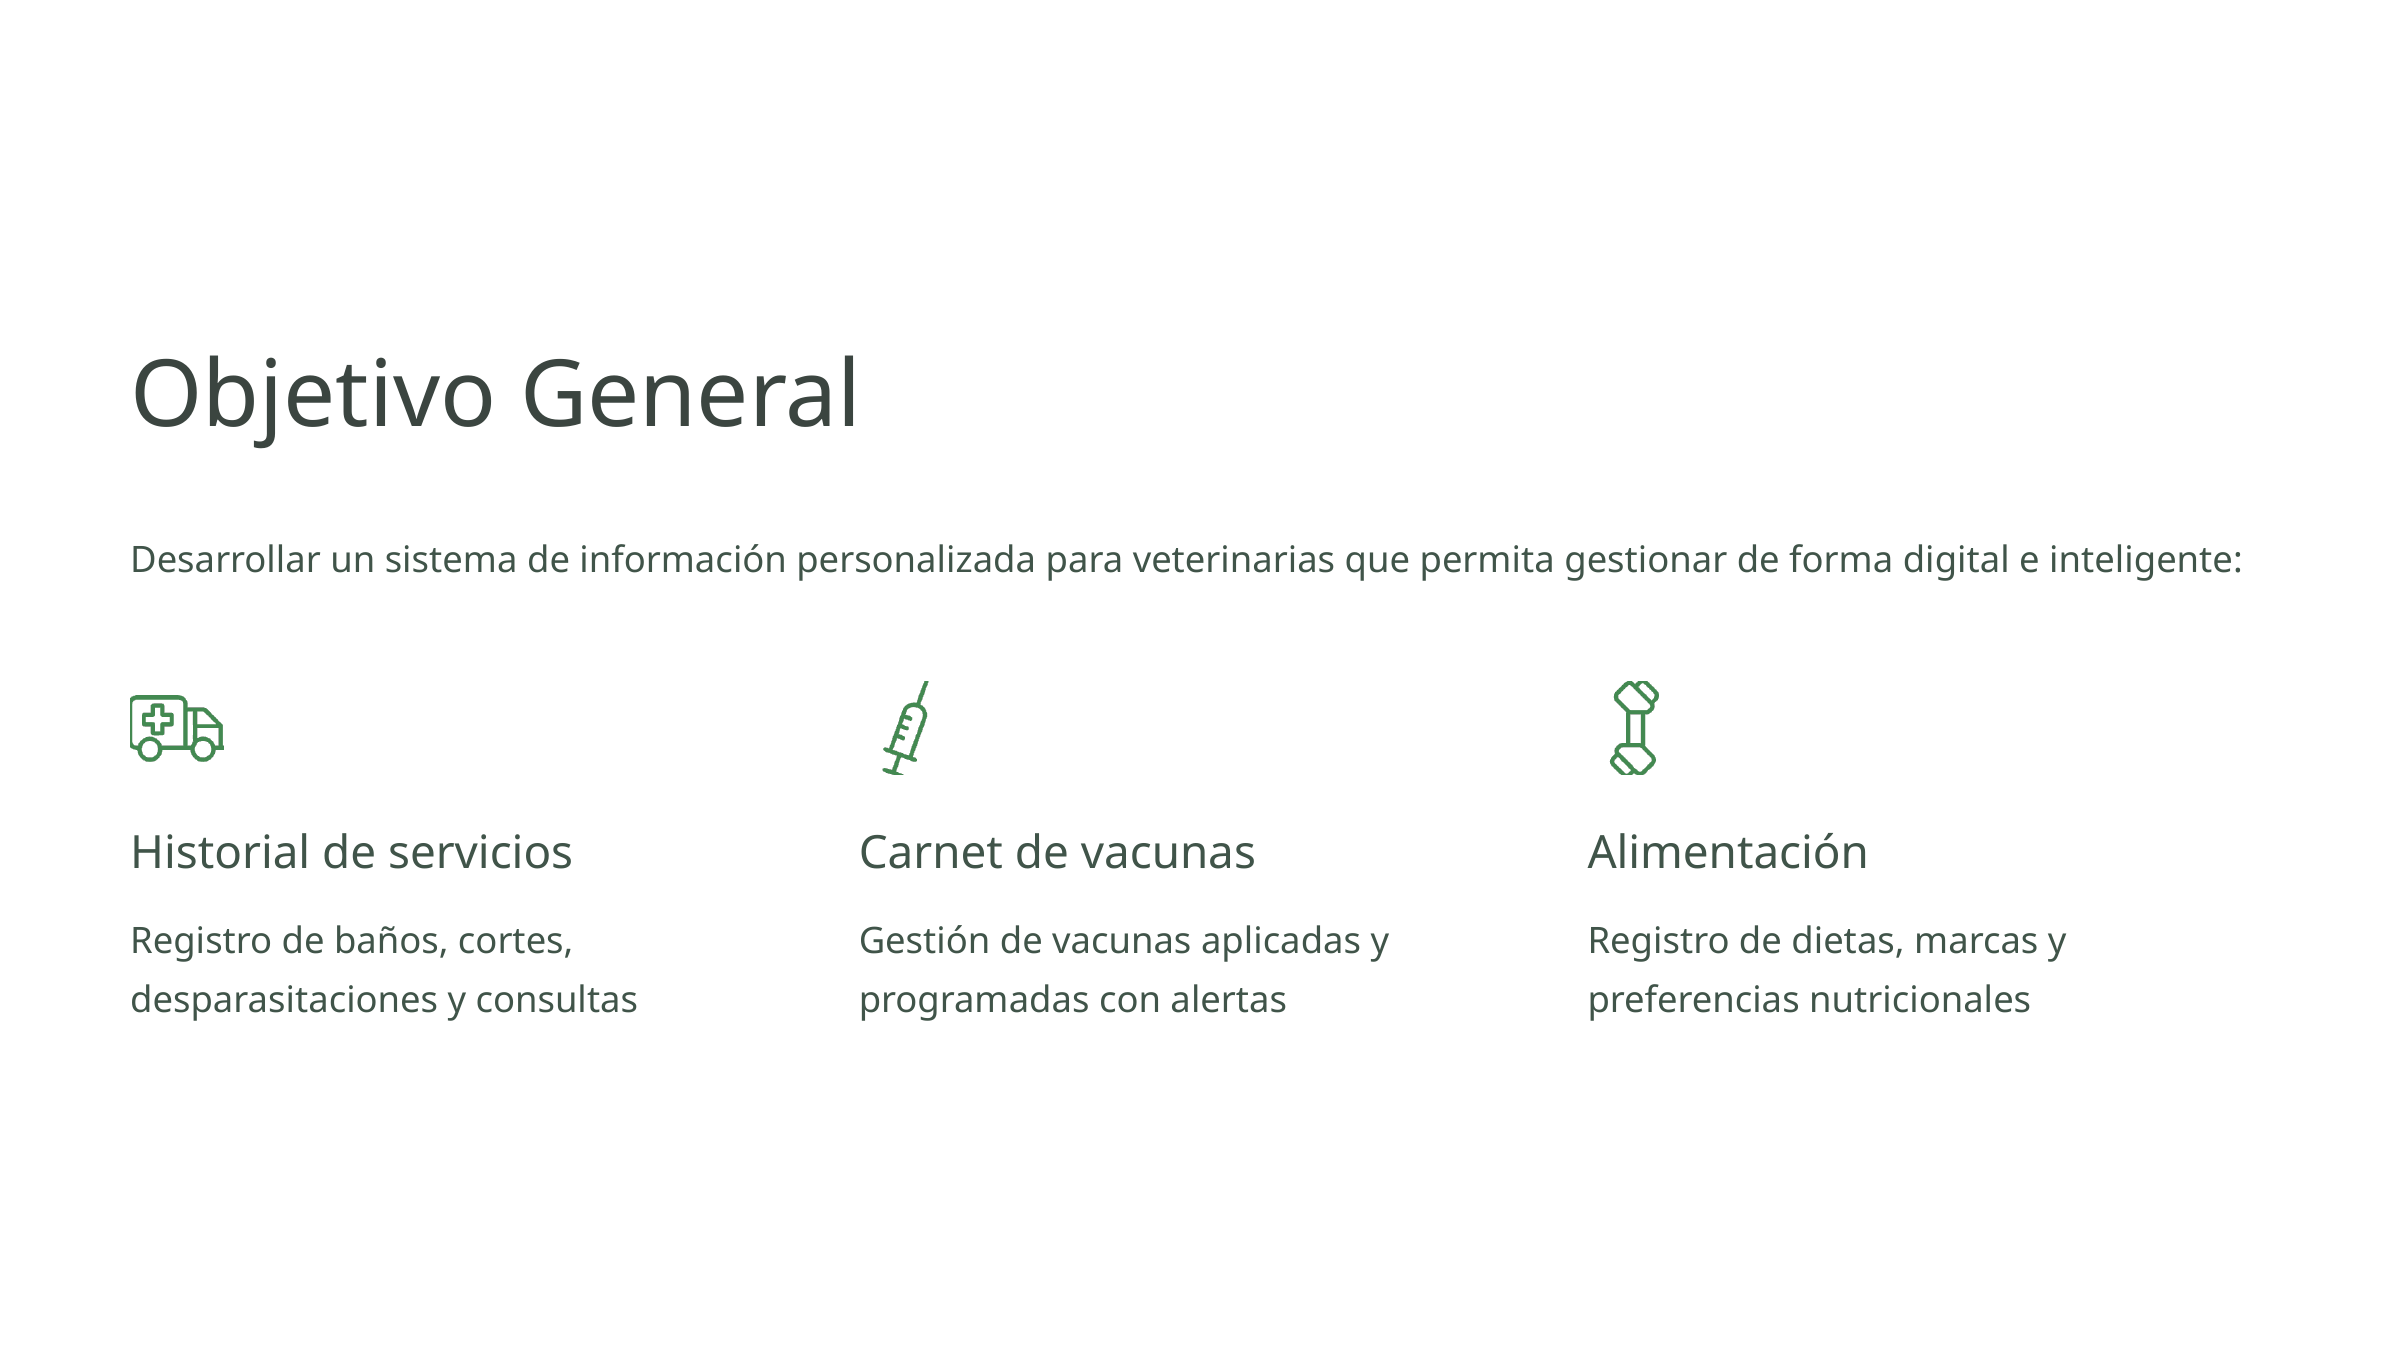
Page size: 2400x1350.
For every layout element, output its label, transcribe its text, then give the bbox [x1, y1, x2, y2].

text_box Registro de dietas, marcas y preferencias nutricionales [1587, 901, 2270, 1021]
text_box Carnet de vacunas [858, 820, 1324, 879]
picture [130, 681, 224, 775]
text_box Objetivo General [130, 329, 1061, 446]
text_box Historial de servicios [130, 820, 596, 879]
text_box Alimentación [1587, 820, 2053, 879]
picture [858, 681, 952, 775]
picture [1587, 681, 1681, 775]
text_box Desarrollar un sistema de información personalizada para veterinarias que permita gestionar de forma digital e inteligente: [130, 520, 2270, 640]
text_box Gestión de vacunas aplicadas y programadas con alertas [858, 901, 1541, 1021]
text_box Registro de baños, cortes, desparasitaciones y consultas [130, 901, 813, 1021]
